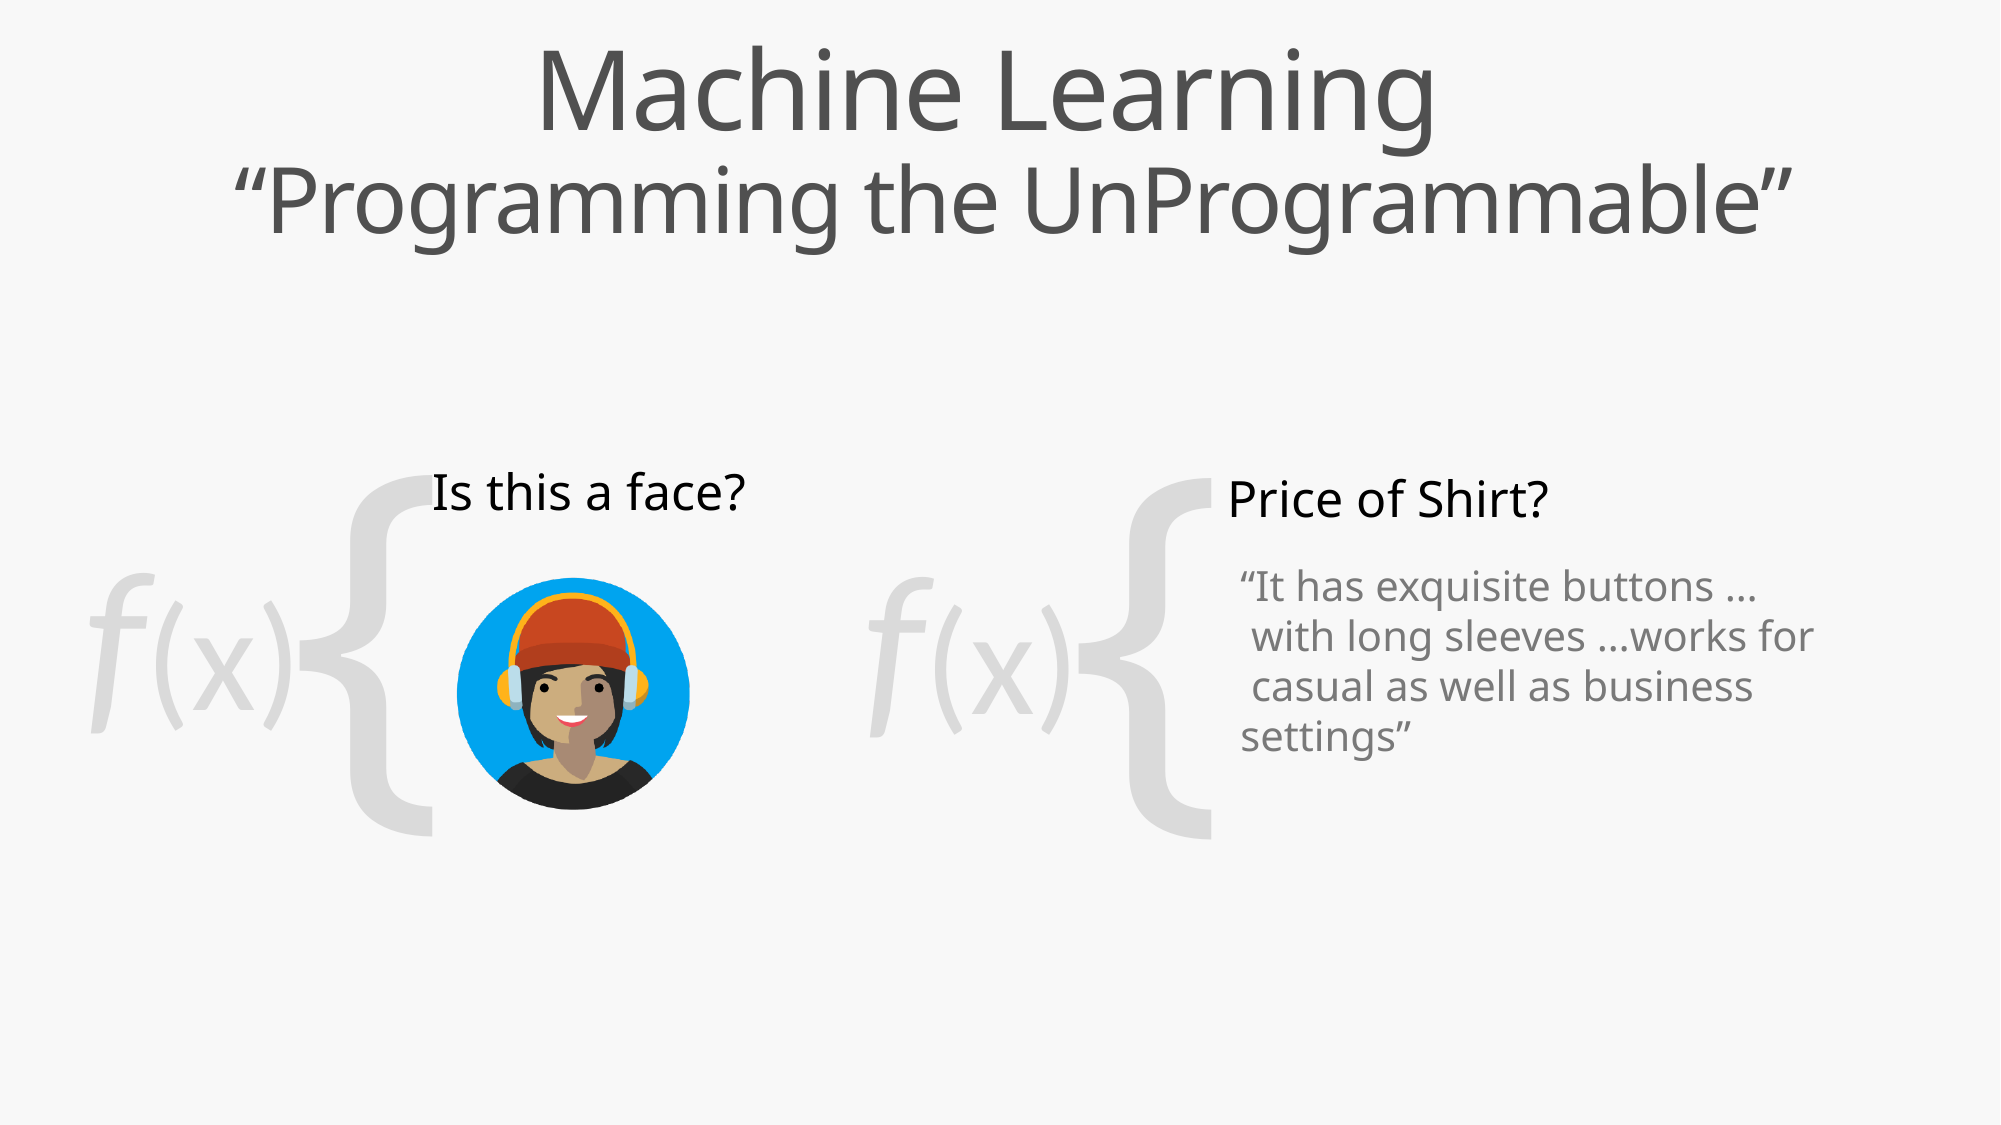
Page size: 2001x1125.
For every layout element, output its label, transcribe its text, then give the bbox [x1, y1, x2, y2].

text_box Machine Learning “Programming the UnProgrammable” [68, 74, 1960, 255]
text_box “It has exquisite buttons … with long sleeves …works for casual as well as business settings” [1240, 559, 1833, 760]
text_box Is this a face? [462, 460, 747, 521]
text_box f(x) [70, 503, 317, 758]
text_box Price of Shirt? [1240, 460, 1565, 535]
text_box { [1052, 352, 1240, 865]
text_box f(x) [848, 506, 1096, 762]
picture [441, 562, 705, 826]
text_box { [274, 349, 462, 862]
